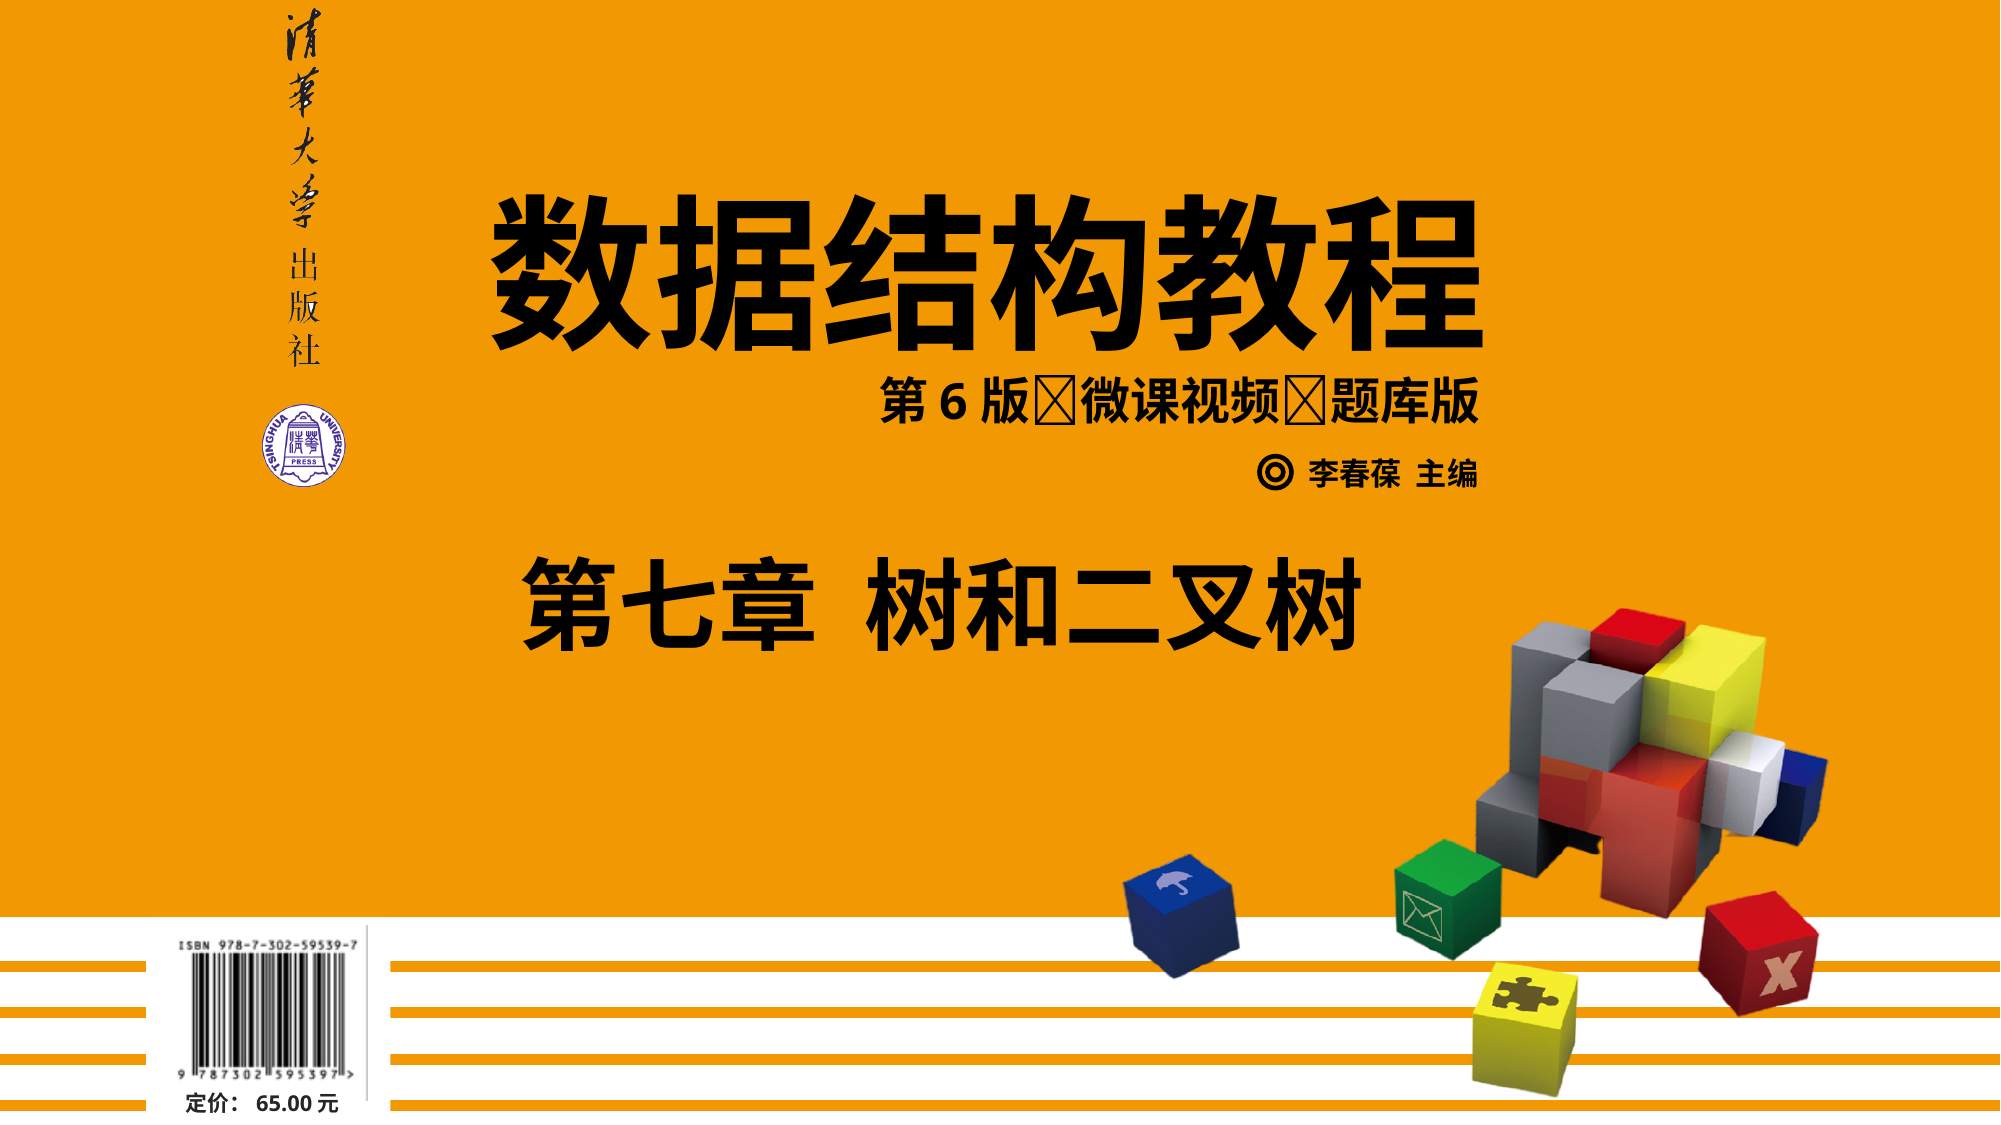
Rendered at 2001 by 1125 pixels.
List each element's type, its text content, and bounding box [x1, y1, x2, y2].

picture [223, 0, 398, 500]
picture [1107, 568, 1897, 1101]
text_box 第七章 树和二叉树 [392, 558, 1491, 669]
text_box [107, 917, 418, 1124]
text_box 第6版微课视频题库版 [846, 373, 1513, 437]
text_box [0, 0, 2000, 919]
text_box [1257, 454, 1294, 491]
text_box 李春葆 主编 [1291, 453, 1496, 499]
text_box 数据结构教程 [402, 201, 1603, 376]
